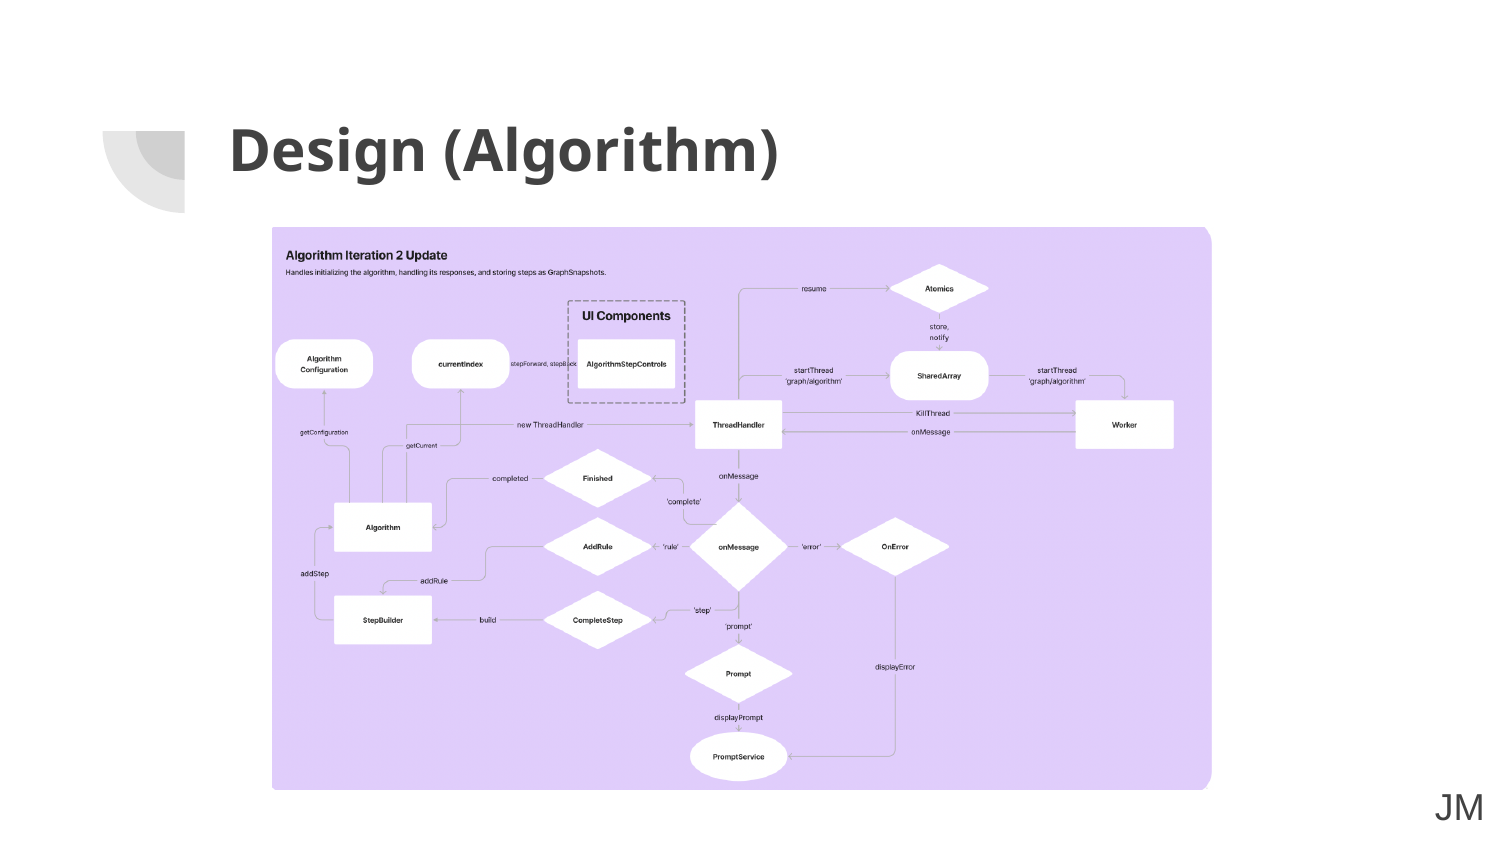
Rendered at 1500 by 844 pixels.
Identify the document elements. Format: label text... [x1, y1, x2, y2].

picture [272, 226, 1214, 790]
title Design (Algorithm) [213, 98, 1368, 263]
text_box JM [1046, 767, 1500, 843]
